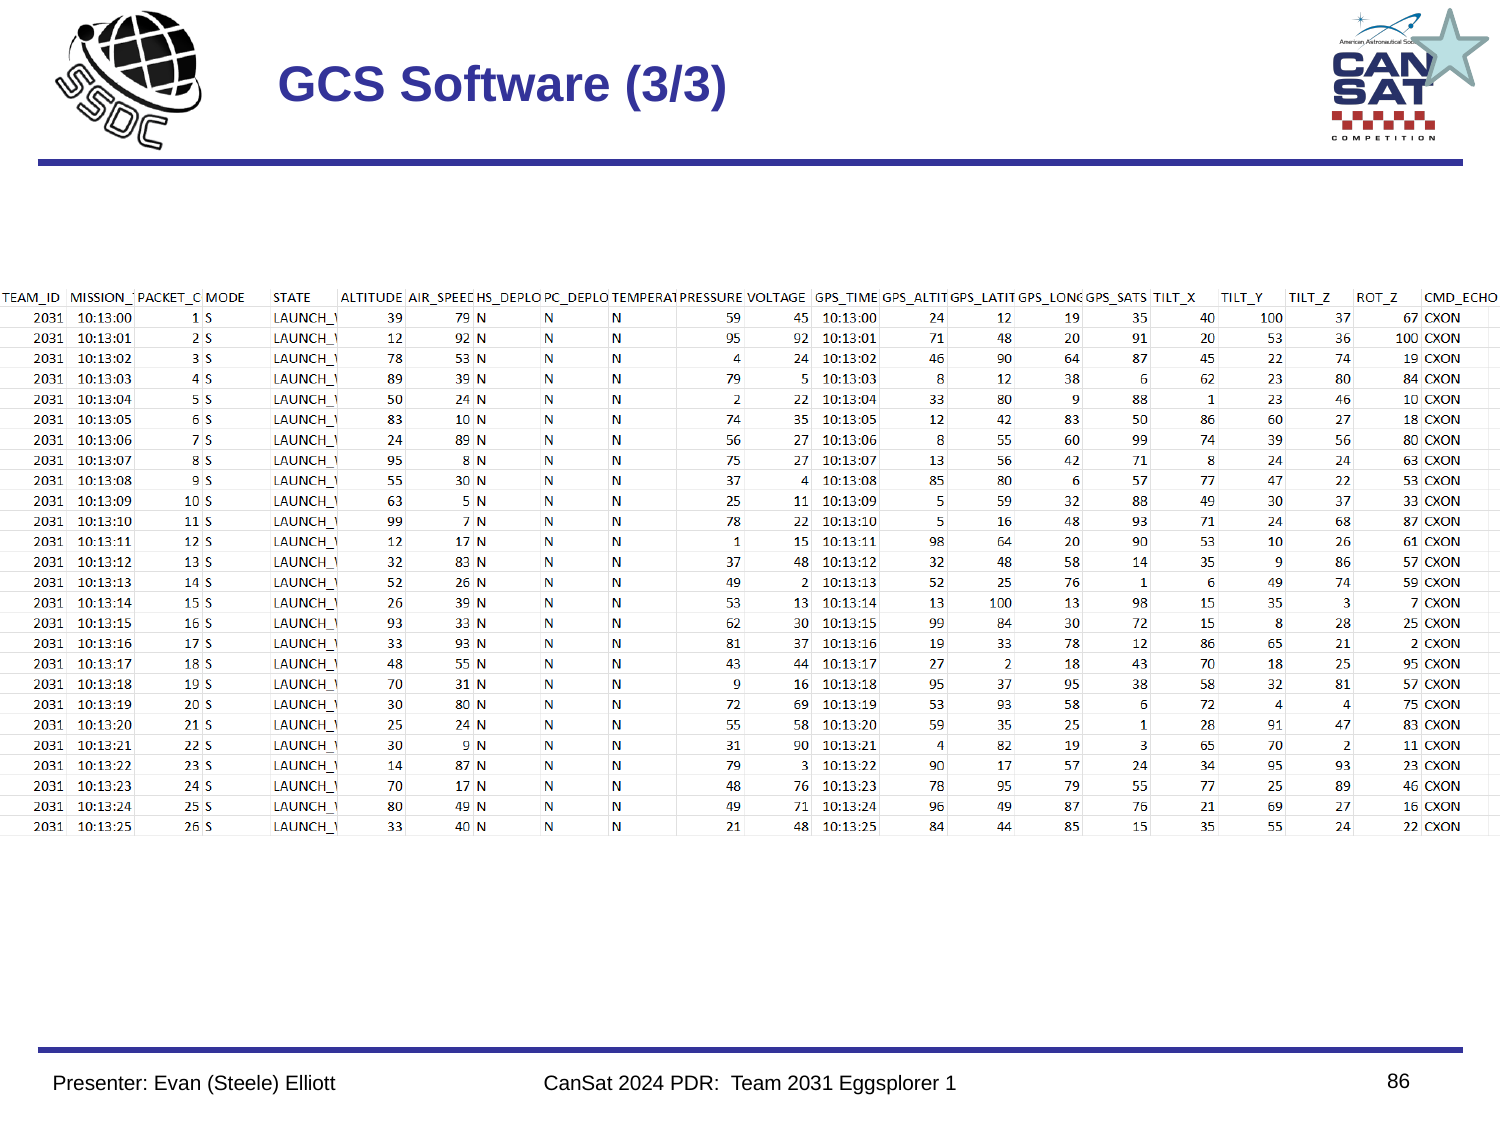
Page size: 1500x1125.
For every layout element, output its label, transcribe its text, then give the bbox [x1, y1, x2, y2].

picture [1322, 12, 1447, 148]
text_box [1412, 9, 1488, 85]
footer CanSat 2024 PDR: Team 2031 Eggsplorer 1 [450, 1062, 1050, 1103]
title GCS Software (3/3) [265, 12, 1238, 150]
picture [10, 6, 263, 153]
text_box Presenter: Evan (Steele) Elliott [37, 1062, 413, 1103]
picture [0, 289, 1500, 836]
slide_number 86 [1312, 1059, 1425, 1100]
